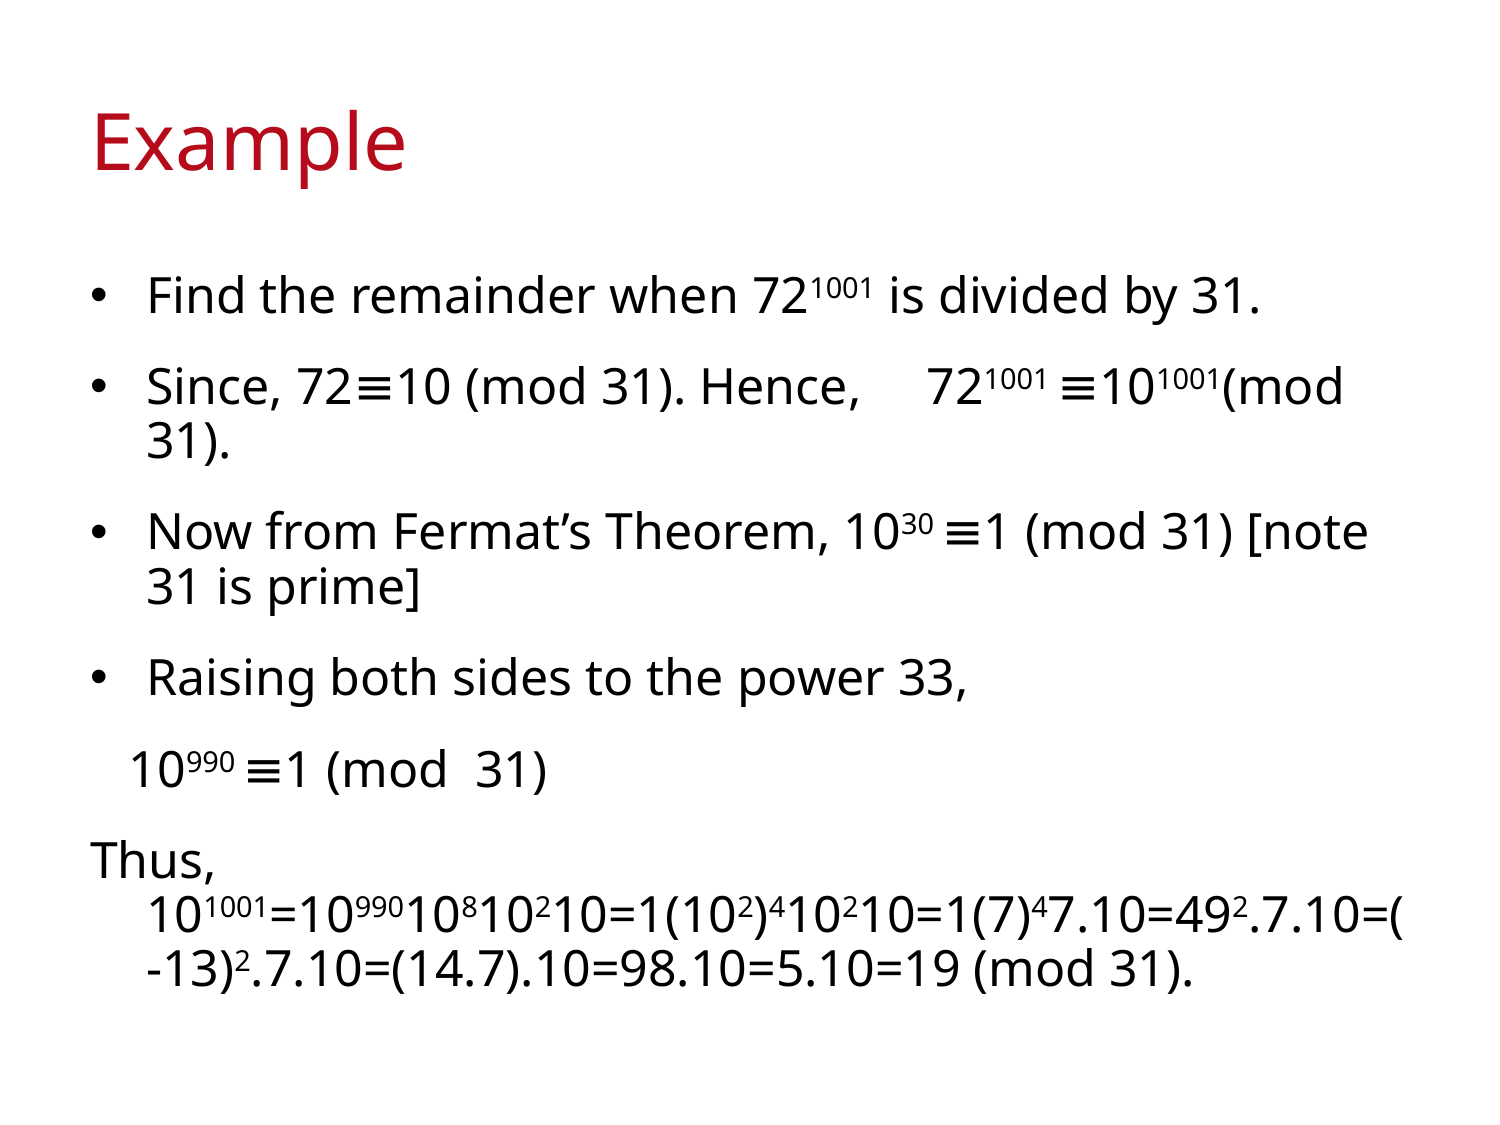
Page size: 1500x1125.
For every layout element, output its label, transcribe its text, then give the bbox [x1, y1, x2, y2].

list Find the remainder when 721001 is divided by 31. Since, 72≡10 (mod 31). Hence, 721001 ≡101001(mod 31). Now from Fermat’s Theorem, 1030 ≡1 (mod 31) [note 31 is prime] Raising both sides to the power 33, 10990 ≡1 (mod 31) Thus, 101001=1099010810210=1(102)410210=1(7)47.10=492.7.10=(-13)2.7.10=(14.7).10=98.10=5.10=19 (mod 31). [75, 262, 1425, 1005]
title Example [75, 45, 1425, 233]
